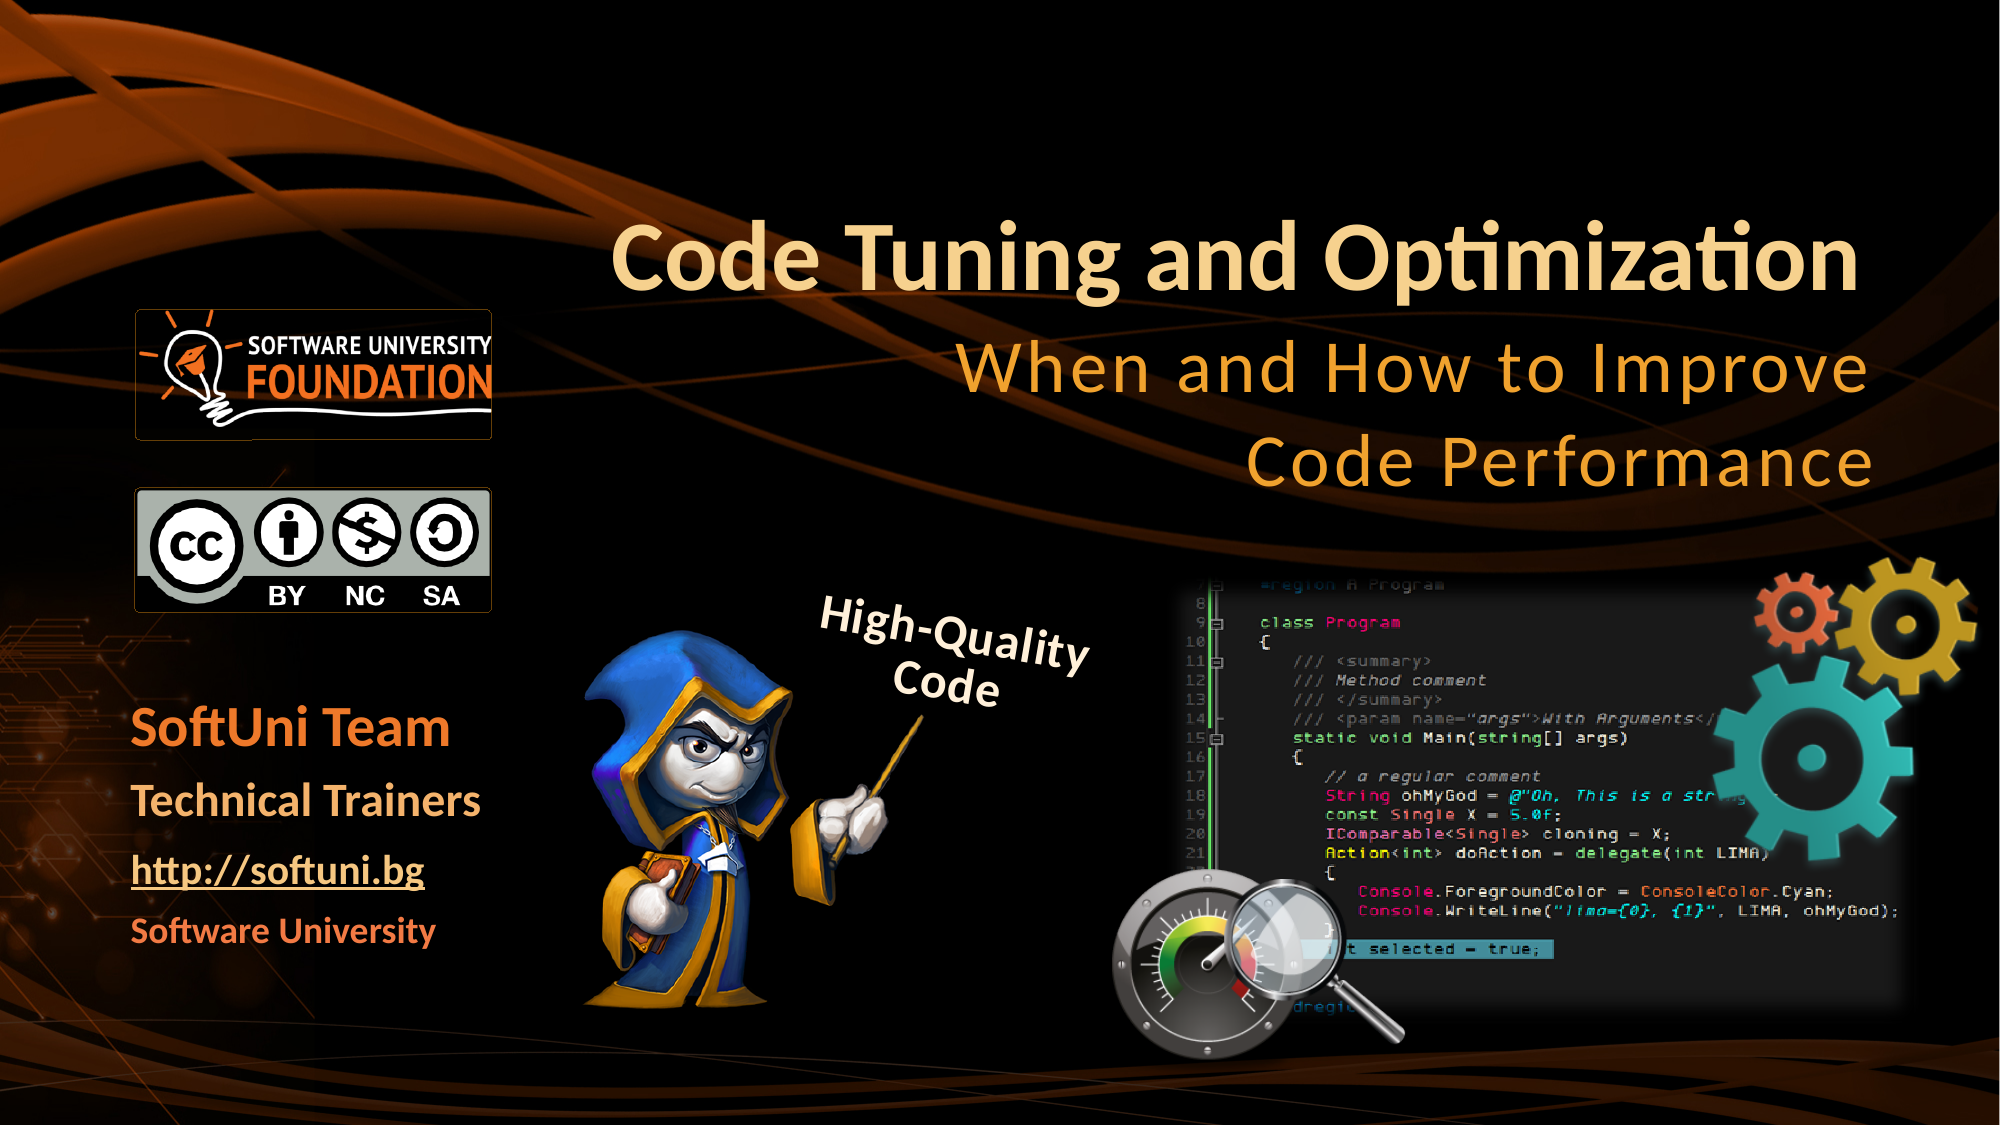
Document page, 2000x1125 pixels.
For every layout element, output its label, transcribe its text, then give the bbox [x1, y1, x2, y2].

title Code Tuning and Optimization [587, 99, 1863, 312]
text_box High-Quality Code [803, 577, 1111, 743]
picture [0, 0, 2000, 1125]
list Software University [124, 898, 576, 957]
list Technical Trainers [124, 764, 576, 833]
list SoftUni Team [124, 677, 576, 764]
subtitle When and How to Improve Code Performance [587, 312, 1875, 507]
list http://softuni.bg [124, 834, 576, 898]
